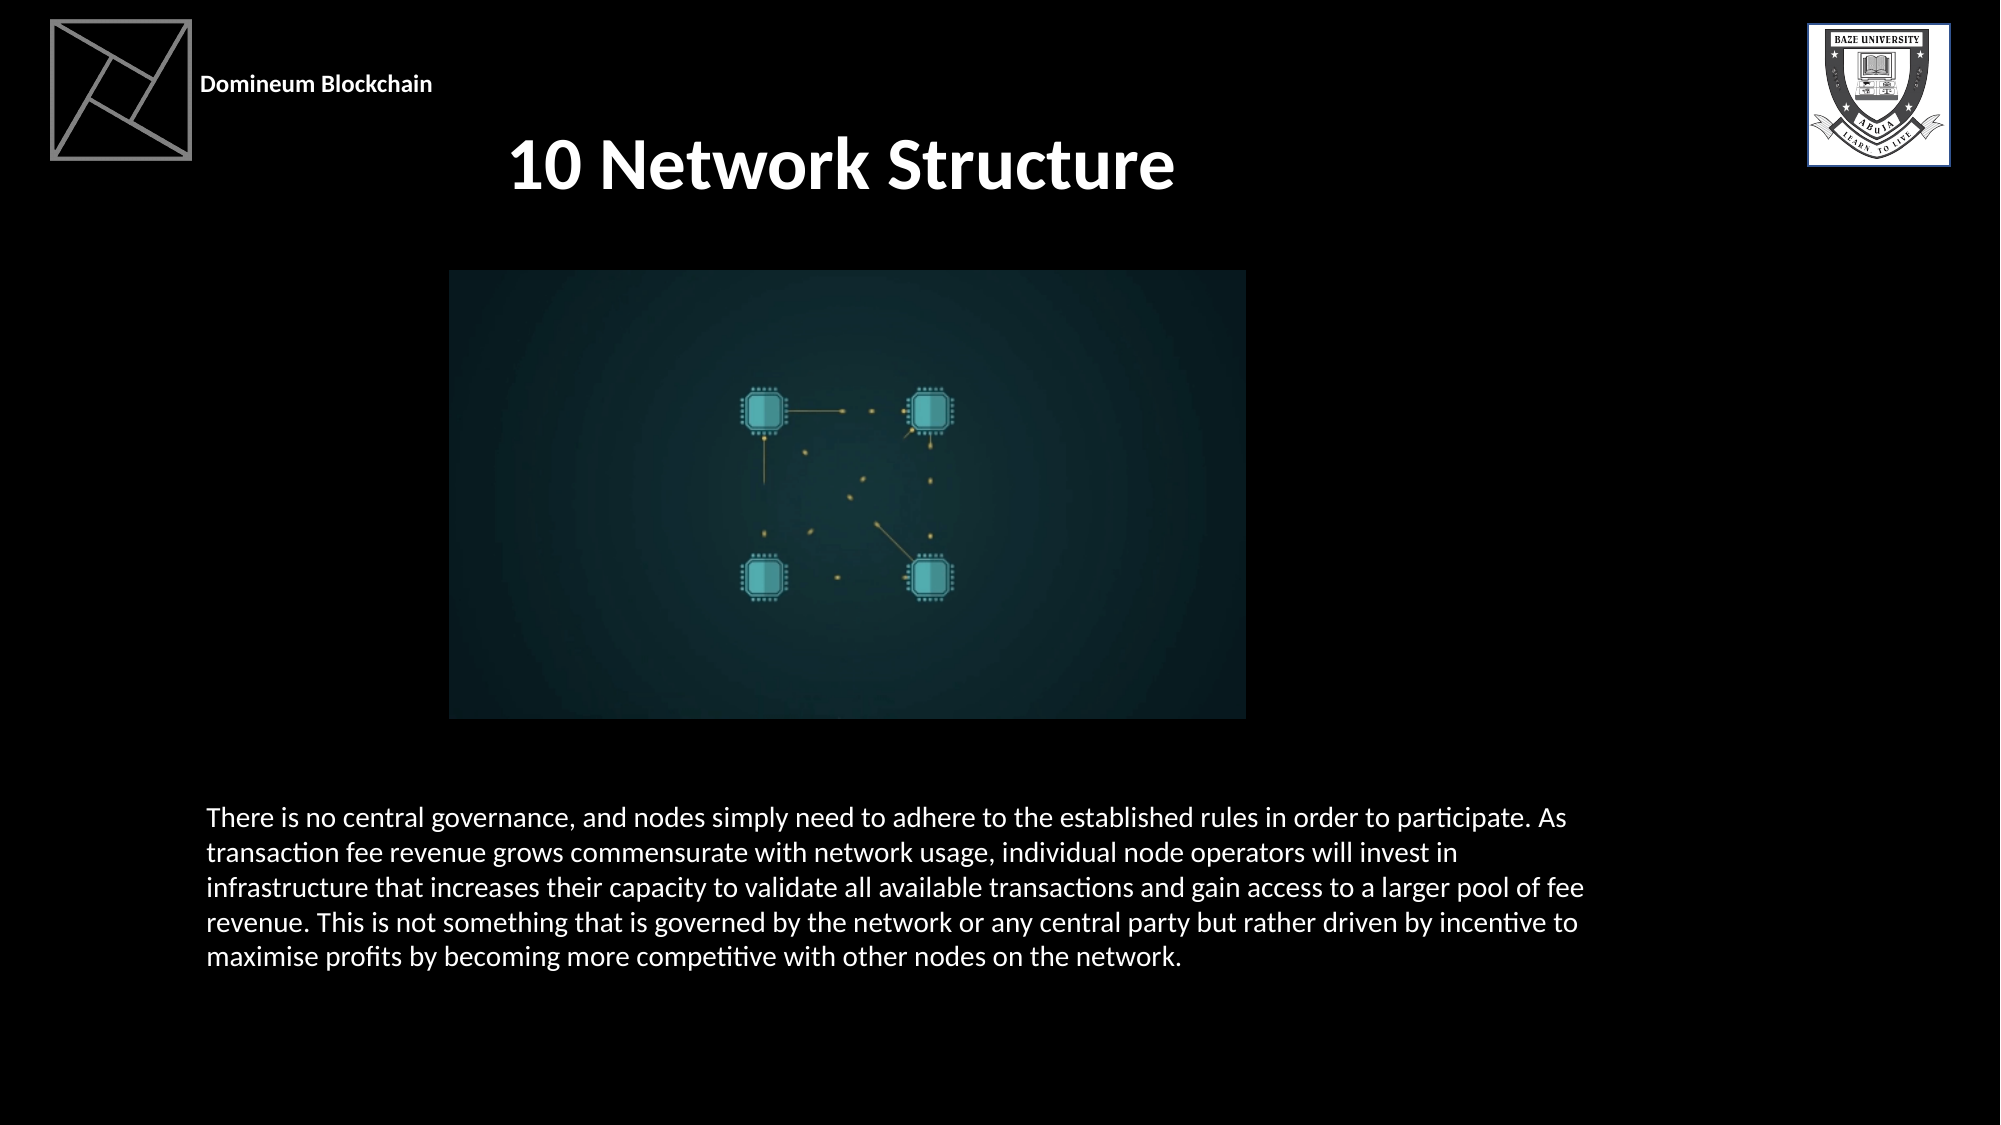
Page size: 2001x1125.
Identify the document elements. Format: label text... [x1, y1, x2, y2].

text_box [1808, 24, 1950, 167]
text_box There is no central governance, and nodes simply need to adhere to the established rules in order to participate. As transaction fee revenue grows commensurate with network usage, individual node operators will invest in infrastructure that increases their capacity to validate all available transactions and gain access to a larger pool of fee revenue. This is not something that is governed by the network or any central party but rather driven by incentive to maximise profits by becoming more competitive with other nodes on the network. [191, 790, 1625, 1016]
text_box Domineum Blockchain [192, 59, 449, 105]
picture [449, 270, 1246, 719]
text_box 10 Network Structure [491, 107, 1193, 212]
picture [49, 19, 192, 162]
